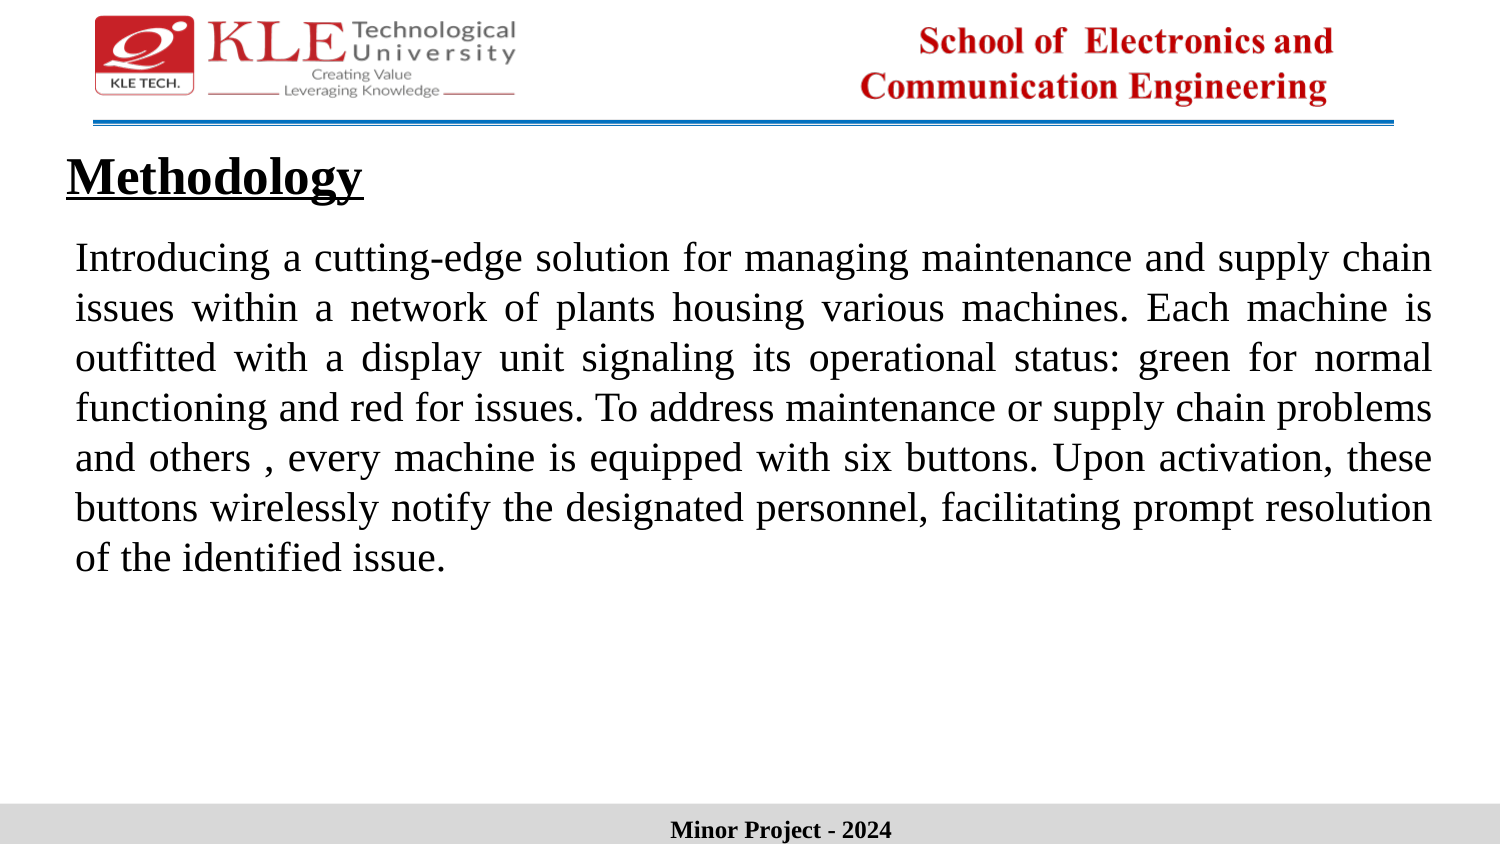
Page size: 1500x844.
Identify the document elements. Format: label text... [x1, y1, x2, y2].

text_box Minor Project - 2024 [506, 798, 1057, 844]
title Methodology [51, 126, 1449, 221]
text_box [1057, 803, 1500, 844]
picture [93, 3, 1407, 131]
text_box [0, 803, 506, 844]
text_box Introducing a cutting-edge solution for managing maintenance and supply chain issues within a network of plants housing various machines. Each machine is outfitted with a display unit signaling its operational status: green for normal functioning and red for issues. To address maintenance or supply chain problems and others , every machine is equipped with six buttons. Upon activation, these buttons wirelessly notify the designated personnel, facilitating prompt resolution of the identified issue. [60, 222, 1449, 588]
